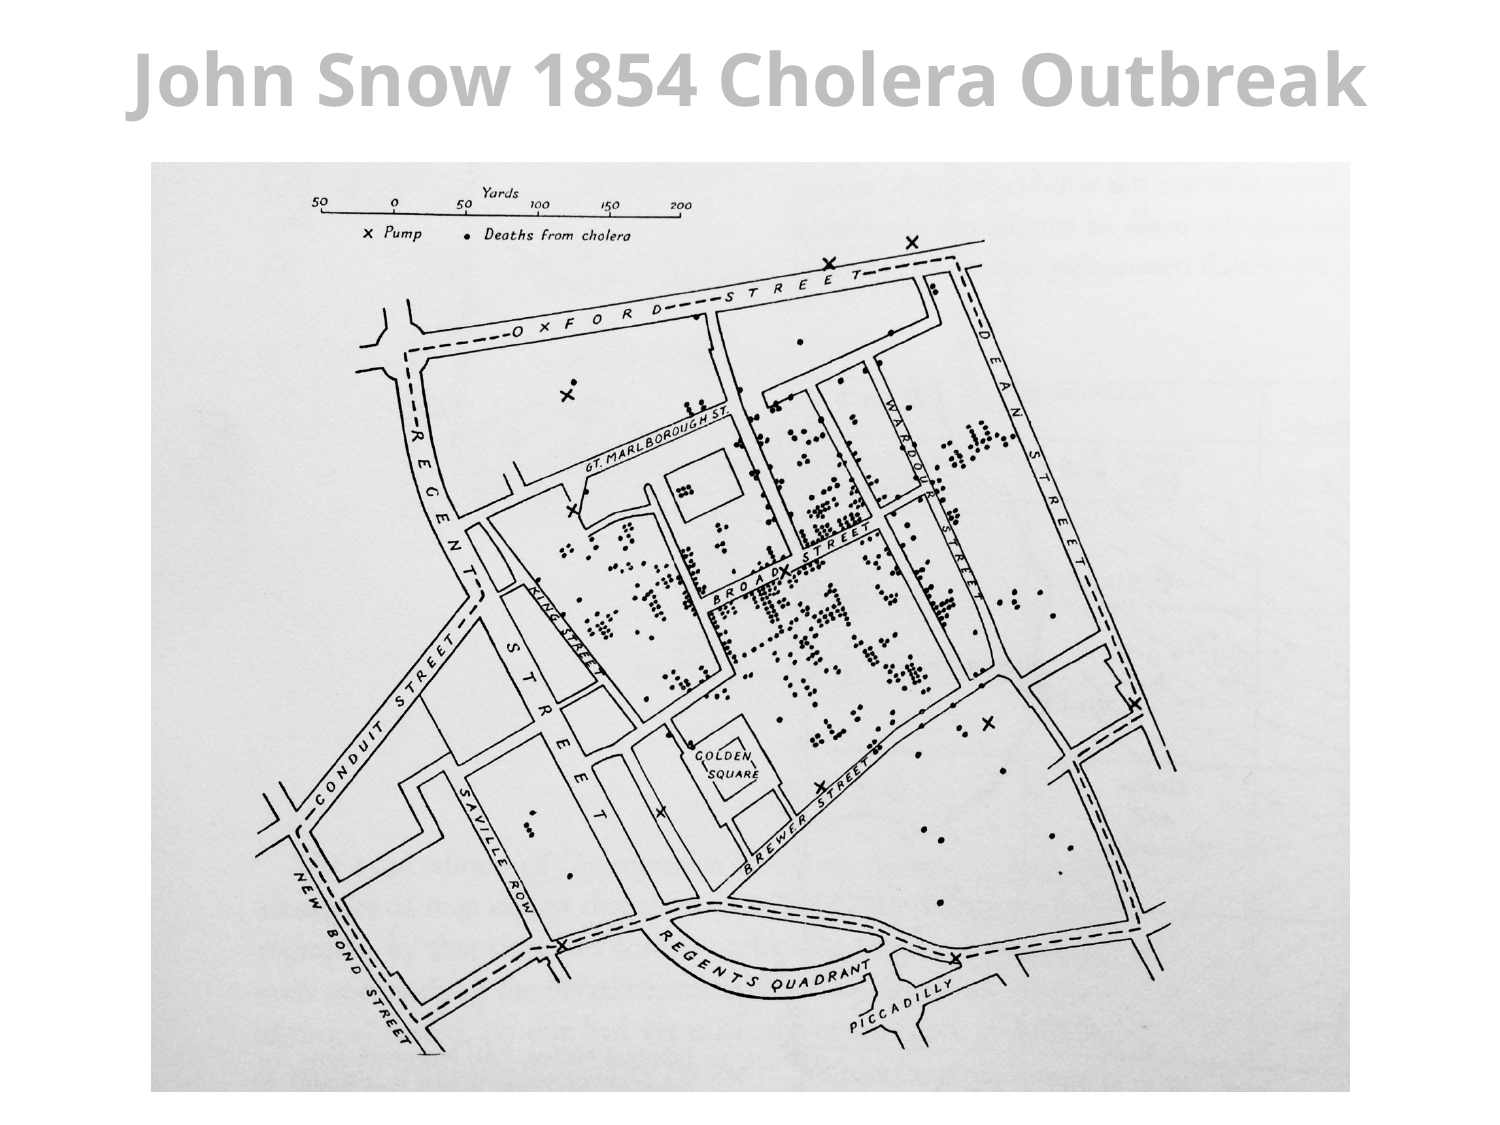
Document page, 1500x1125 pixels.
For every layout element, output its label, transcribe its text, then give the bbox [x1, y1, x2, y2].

picture [152, 26, 1350, 1125]
title John Snow 1854 Cholera Outbreak [75, 15, 1425, 138]
